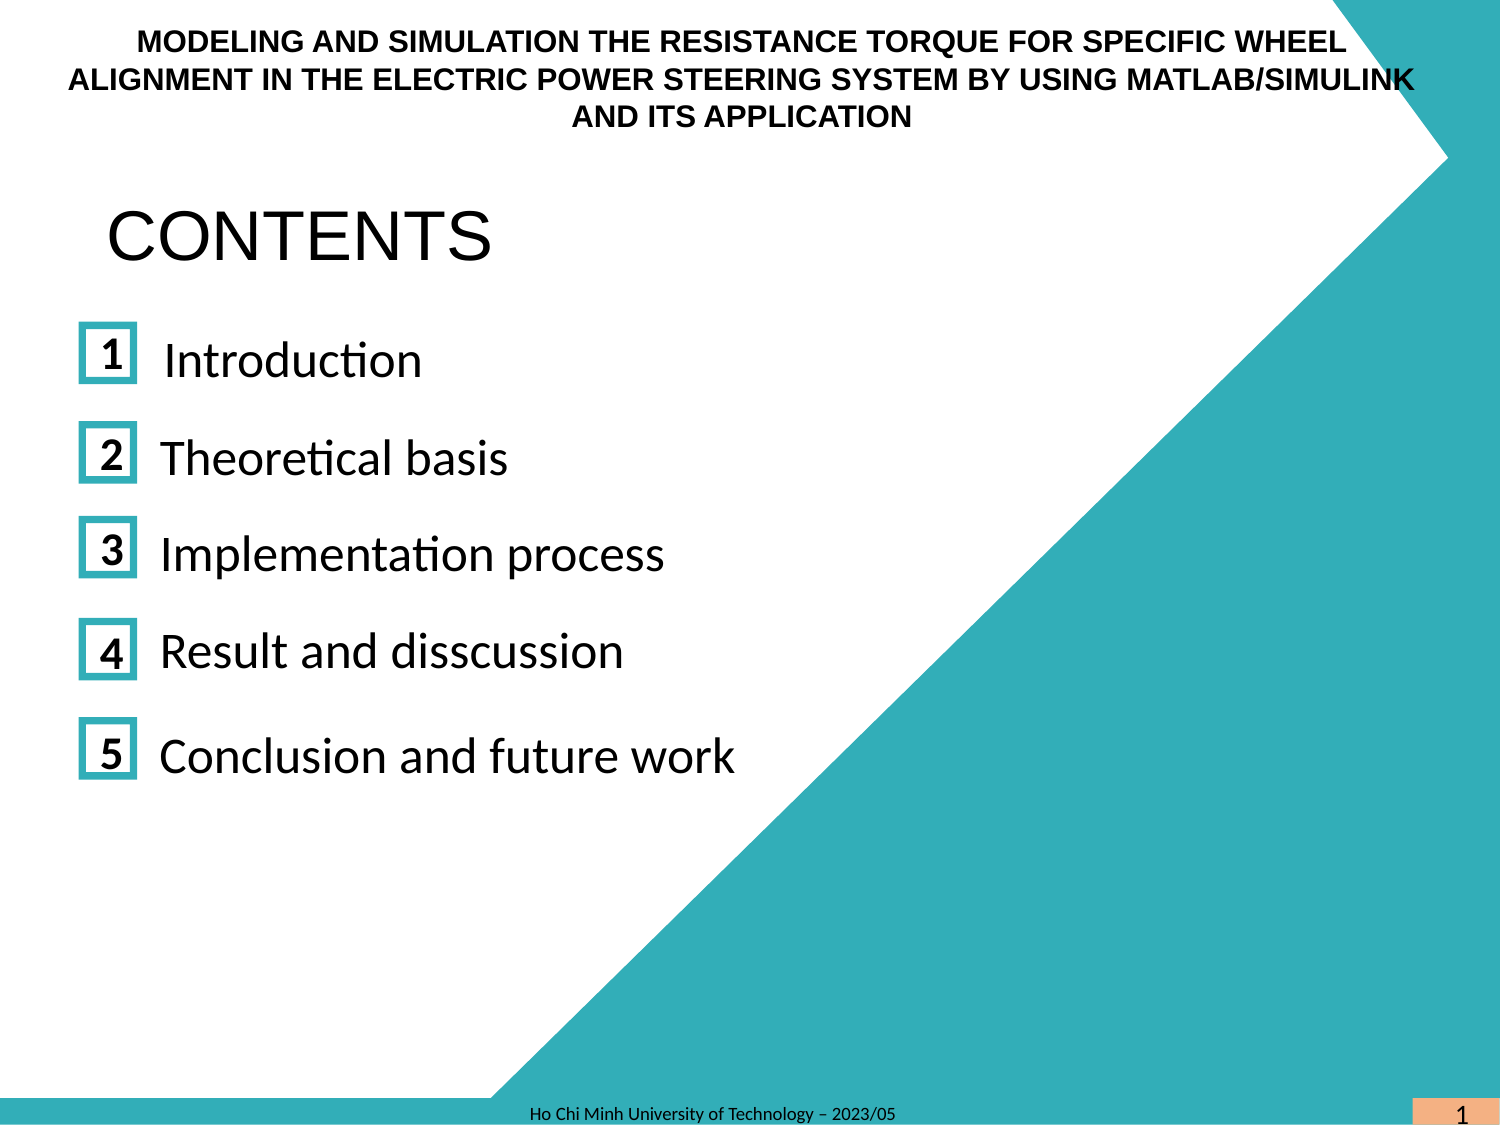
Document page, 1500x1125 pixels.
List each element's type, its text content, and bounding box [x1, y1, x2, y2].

text_box Introduction [148, 318, 490, 395]
text_box [78, 420, 138, 485]
text_box 4 [87, 626, 129, 672]
text_box CONTENTS [91, 185, 490, 280]
text_box 3 [85, 579, 131, 583]
text_box Implementation process [144, 512, 490, 590]
text_box 1 [85, 315, 131, 321]
text_box 5 [87, 725, 129, 771]
text_box MODELING AND SIMULATION THE RESISTANCE TORQUE FOR SPECIFIC WHEEL ALIGNMENT IN THE ELECTRIC POWER STEERING SYSTEM BY USING MATLAB/SIMULINK AND ITS APPLICATION [44, 14, 490, 142]
text_box [78, 515, 138, 579]
text_box 1 [87, 330, 129, 376]
text_box 3 [85, 511, 131, 515]
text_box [0, 1088, 1500, 1125]
text_box [78, 617, 138, 681]
text_box Conclusion and future work [144, 714, 490, 792]
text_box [490, 0, 1500, 1088]
text_box [78, 321, 138, 385]
text_box 4 [85, 681, 131, 687]
text_box [78, 716, 138, 781]
text_box Theoretical basis [144, 416, 490, 493]
text_box 5 [85, 781, 131, 786]
text_box 2 [87, 429, 129, 475]
text_box 3 [87, 524, 129, 570]
text_box Result and disscussion [145, 609, 490, 687]
text_box 2 [85, 416, 131, 420]
